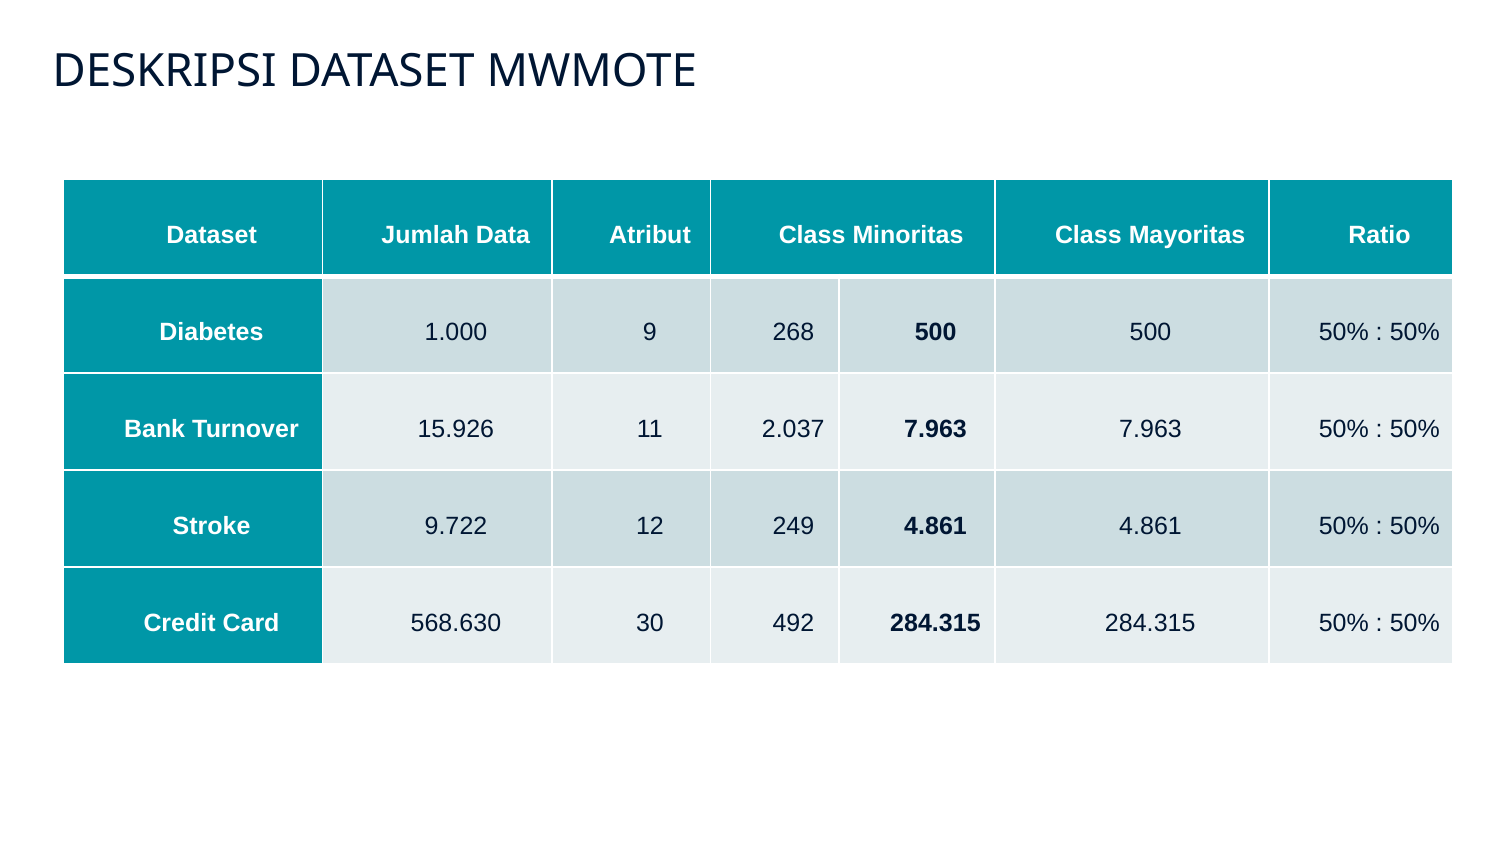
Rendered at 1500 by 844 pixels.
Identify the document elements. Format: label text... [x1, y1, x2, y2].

table_cell 50% : 50% [1270, 374, 1452, 469]
table_cell 284.315 [996, 568, 1268, 663]
table_header Jumlah Data [323, 180, 551, 274]
table_cell 7.963 [996, 374, 1268, 469]
table_cell Diabetes [64, 279, 322, 372]
table_cell 4.861 [996, 471, 1268, 566]
table_cell 1.000 [323, 279, 551, 372]
table_cell 2.037 [711, 374, 838, 469]
table_cell 50% : 50% [1270, 568, 1452, 663]
table_cell Credit Card [64, 568, 322, 663]
table_cell 268 [711, 279, 838, 372]
table_header Ratio [1270, 180, 1452, 274]
table_cell 11 [553, 374, 710, 469]
table_cell 492 [711, 568, 838, 663]
table_cell Bank Turnover [64, 374, 322, 469]
table_cell 568.630 [323, 568, 551, 663]
table_cell 4.861 [840, 471, 994, 566]
table_cell 15.926 [323, 374, 551, 469]
table_cell 284.315 [840, 568, 994, 663]
table_header Class Minoritas [711, 180, 994, 274]
table_header Atribut [553, 180, 710, 274]
table_cell 249 [711, 471, 838, 566]
table_cell 500 [996, 279, 1268, 372]
table_cell 30 [553, 568, 710, 663]
title DESKRIPSI DATASET MWMOTE [37, 29, 1292, 111]
table_cell 9.722 [323, 471, 551, 566]
table_cell 12 [553, 471, 710, 566]
table_header Dataset [64, 180, 322, 274]
table_cell 50% : 50% [1270, 279, 1452, 372]
table_header Class Mayoritas [996, 180, 1268, 274]
table_cell 7.963 [840, 374, 994, 469]
table_cell 9 [553, 279, 710, 372]
table_cell 500 [840, 279, 994, 372]
table_cell 50% : 50% [1270, 471, 1452, 566]
table_cell Stroke [64, 471, 322, 566]
